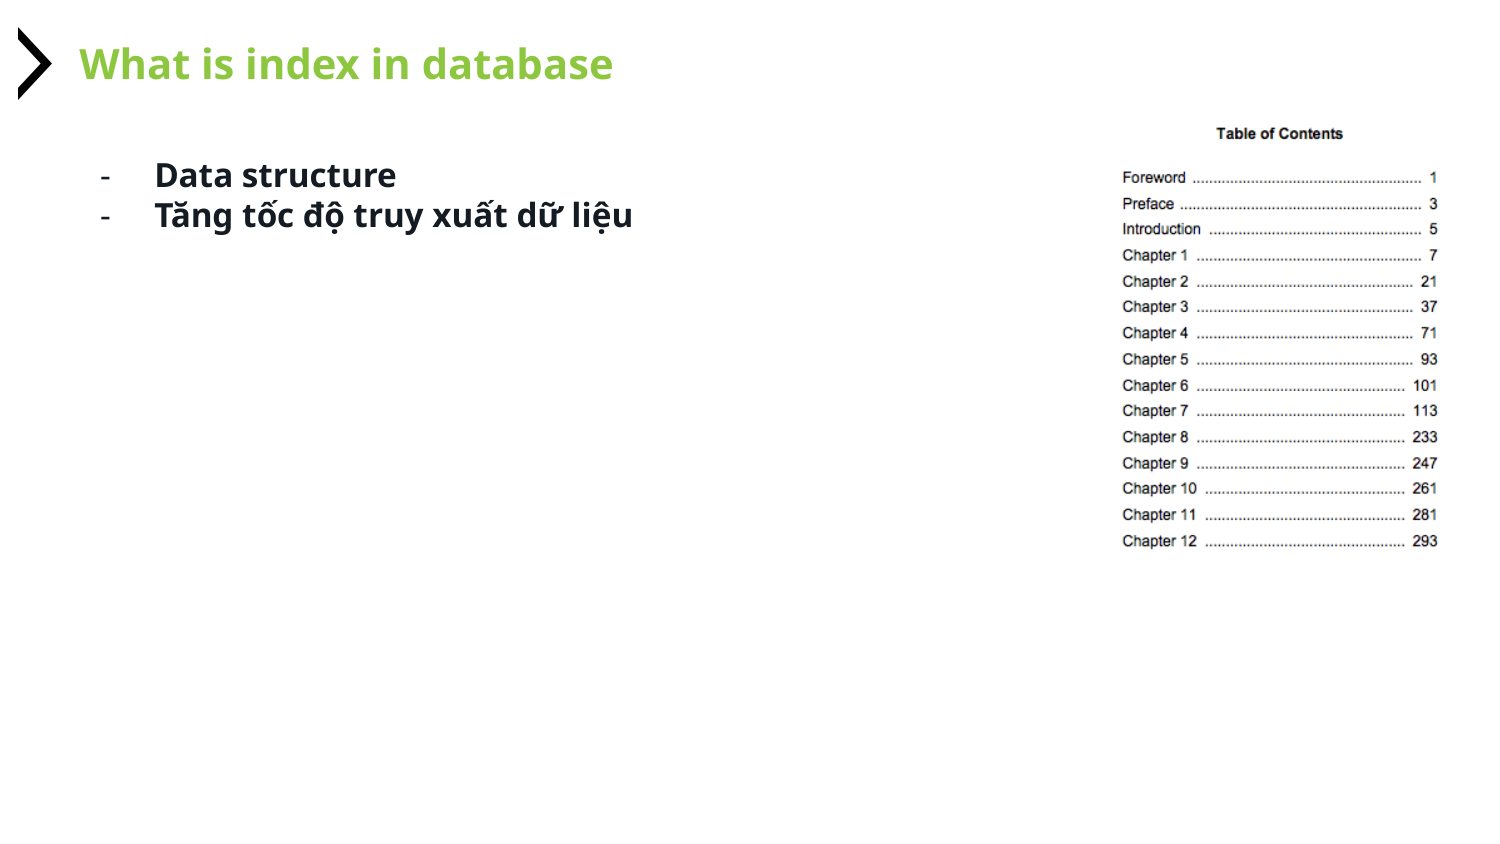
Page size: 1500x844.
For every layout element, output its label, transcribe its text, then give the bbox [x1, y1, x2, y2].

text_box What is index in database [64, 23, 990, 104]
picture [18, 27, 53, 100]
text_box Data structure Tăng tốc độ truy xuất dữ liệu [64, 139, 1079, 250]
picture [1084, 99, 1482, 569]
